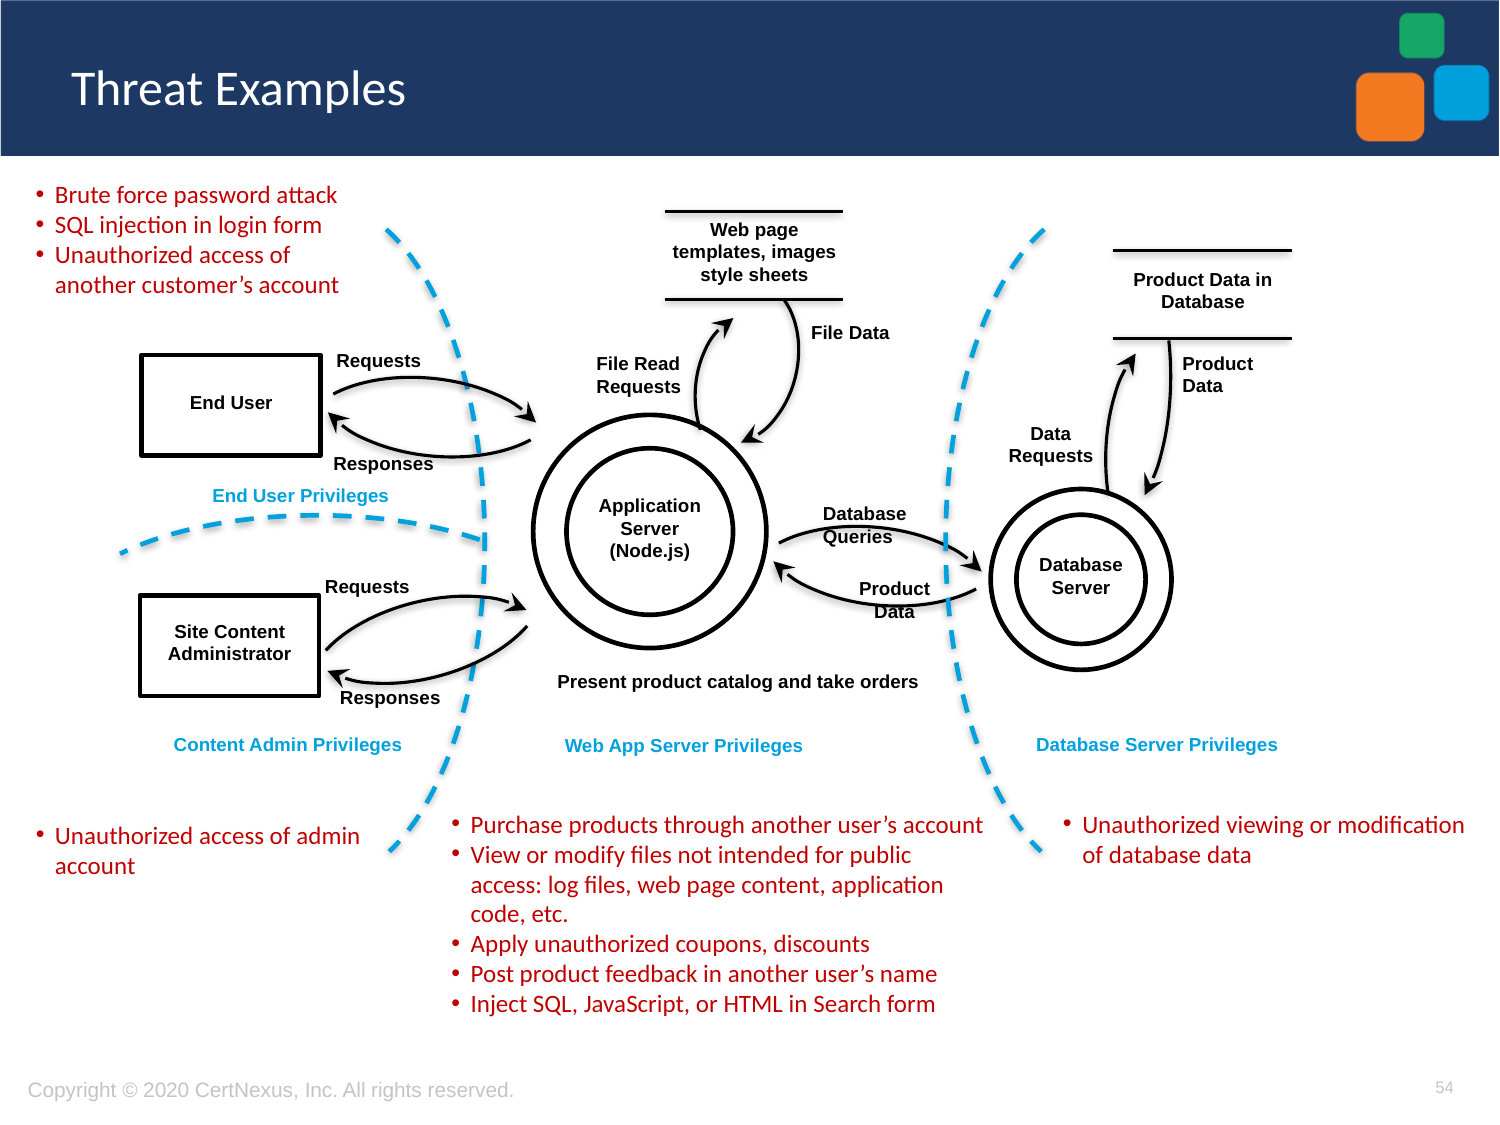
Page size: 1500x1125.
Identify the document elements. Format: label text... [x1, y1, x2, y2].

title Threat Examples [56, 16, 1350, 155]
text_box Purchase products through another user’s account View or modify files not intended for public access: log files, web page content, application code, etc. Apply unauthorized coupons, discounts Post product feedback in another user’s name Inject SQL, JavaScript, or HTML in Search form [436, 888, 1000, 1125]
text_box Unauthorized viewing or modification of database data [1048, 800, 1485, 966]
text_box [58, 203, 1295, 880]
text_box Brute force password attack SQL injection in login form Unauthorized access of another customer’s account [20, 171, 375, 396]
text_box Unauthorized access of admin account [21, 811, 432, 977]
slide_number 54 [1118, 1057, 1469, 1118]
picture [0, 0, 1500, 156]
